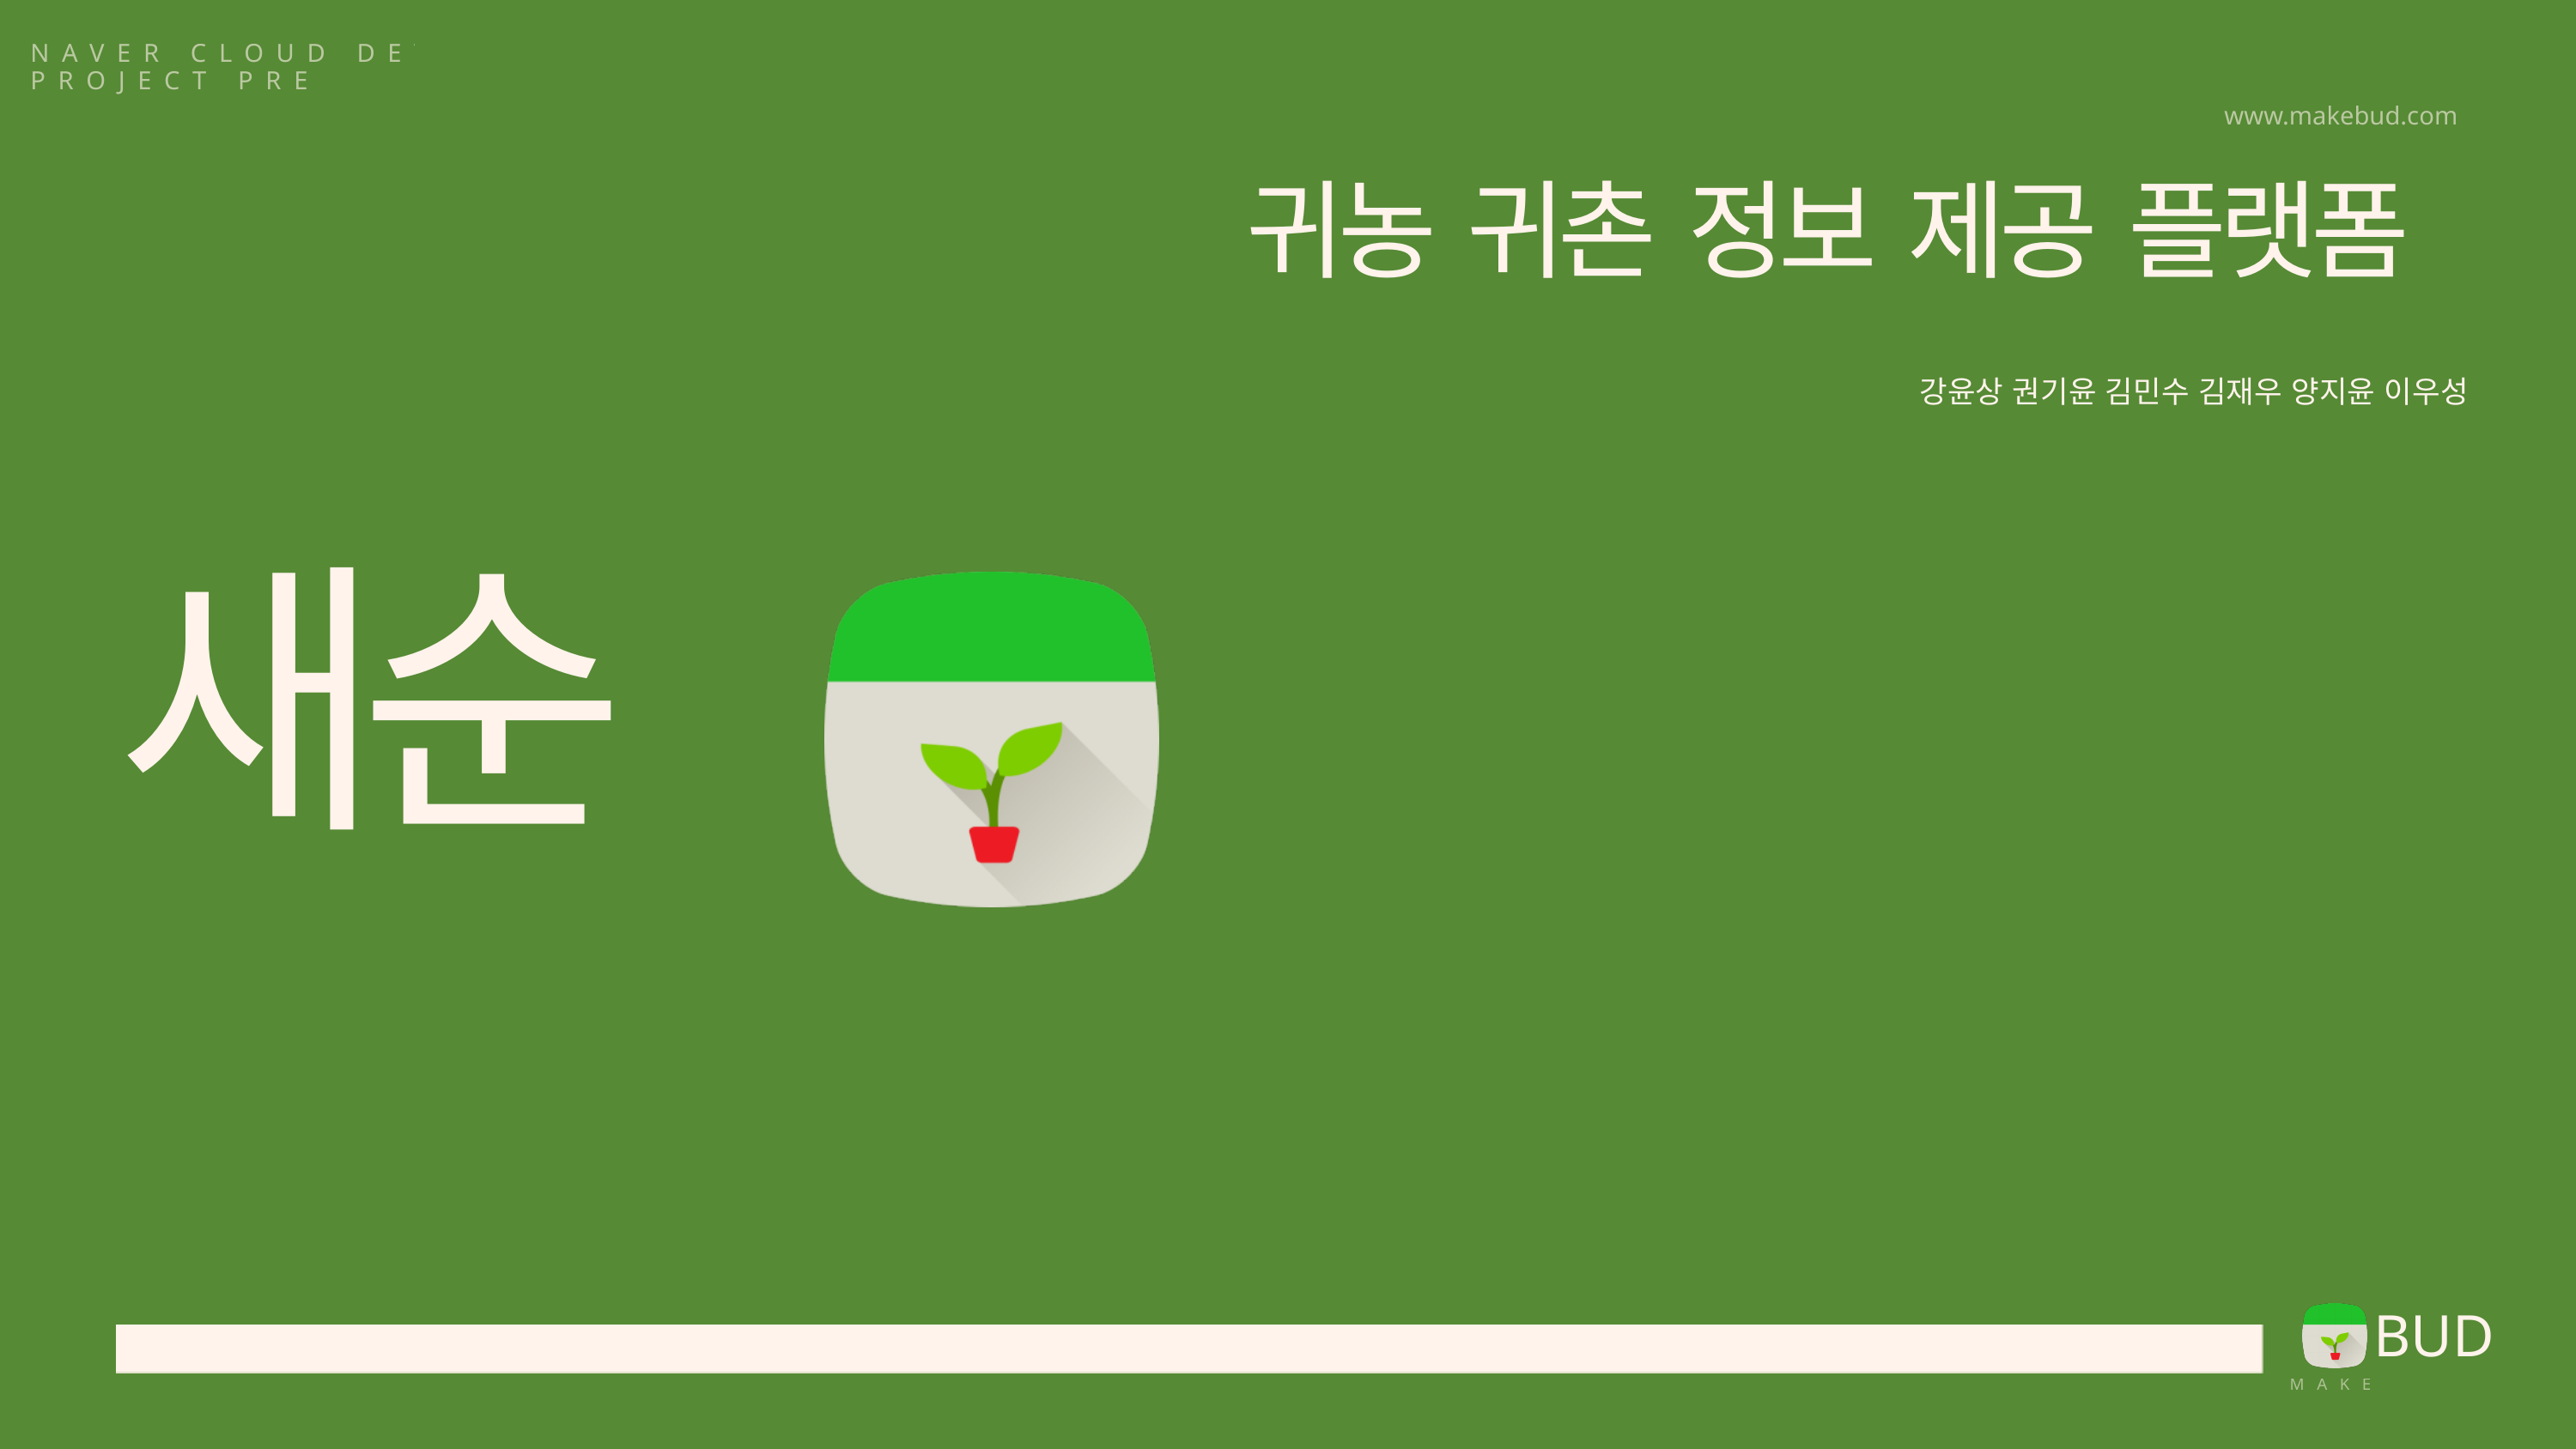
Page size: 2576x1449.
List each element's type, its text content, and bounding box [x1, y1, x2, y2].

picture [116, 1325, 2263, 1374]
text_box 새순 [116, 509, 1737, 916]
text_box www.makebud.com [2155, 94, 2458, 131]
text_box NAVER CLOUD DEVOPS 14 FINAL PROJECT PRESENTATION [30, 32, 799, 95]
picture [2301, 1303, 2367, 1368]
text_box 귀농 귀촌 정보 제공 플랫폼 [1123, 180, 2533, 331]
picture [824, 572, 1160, 907]
text_box MAKE BUD [2289, 1371, 2561, 1393]
text_box 강윤상 권기윤 김민수 김재우 양지윤 이우성 [1822, 372, 2469, 415]
text_box BUD [2373, 1301, 2512, 1370]
